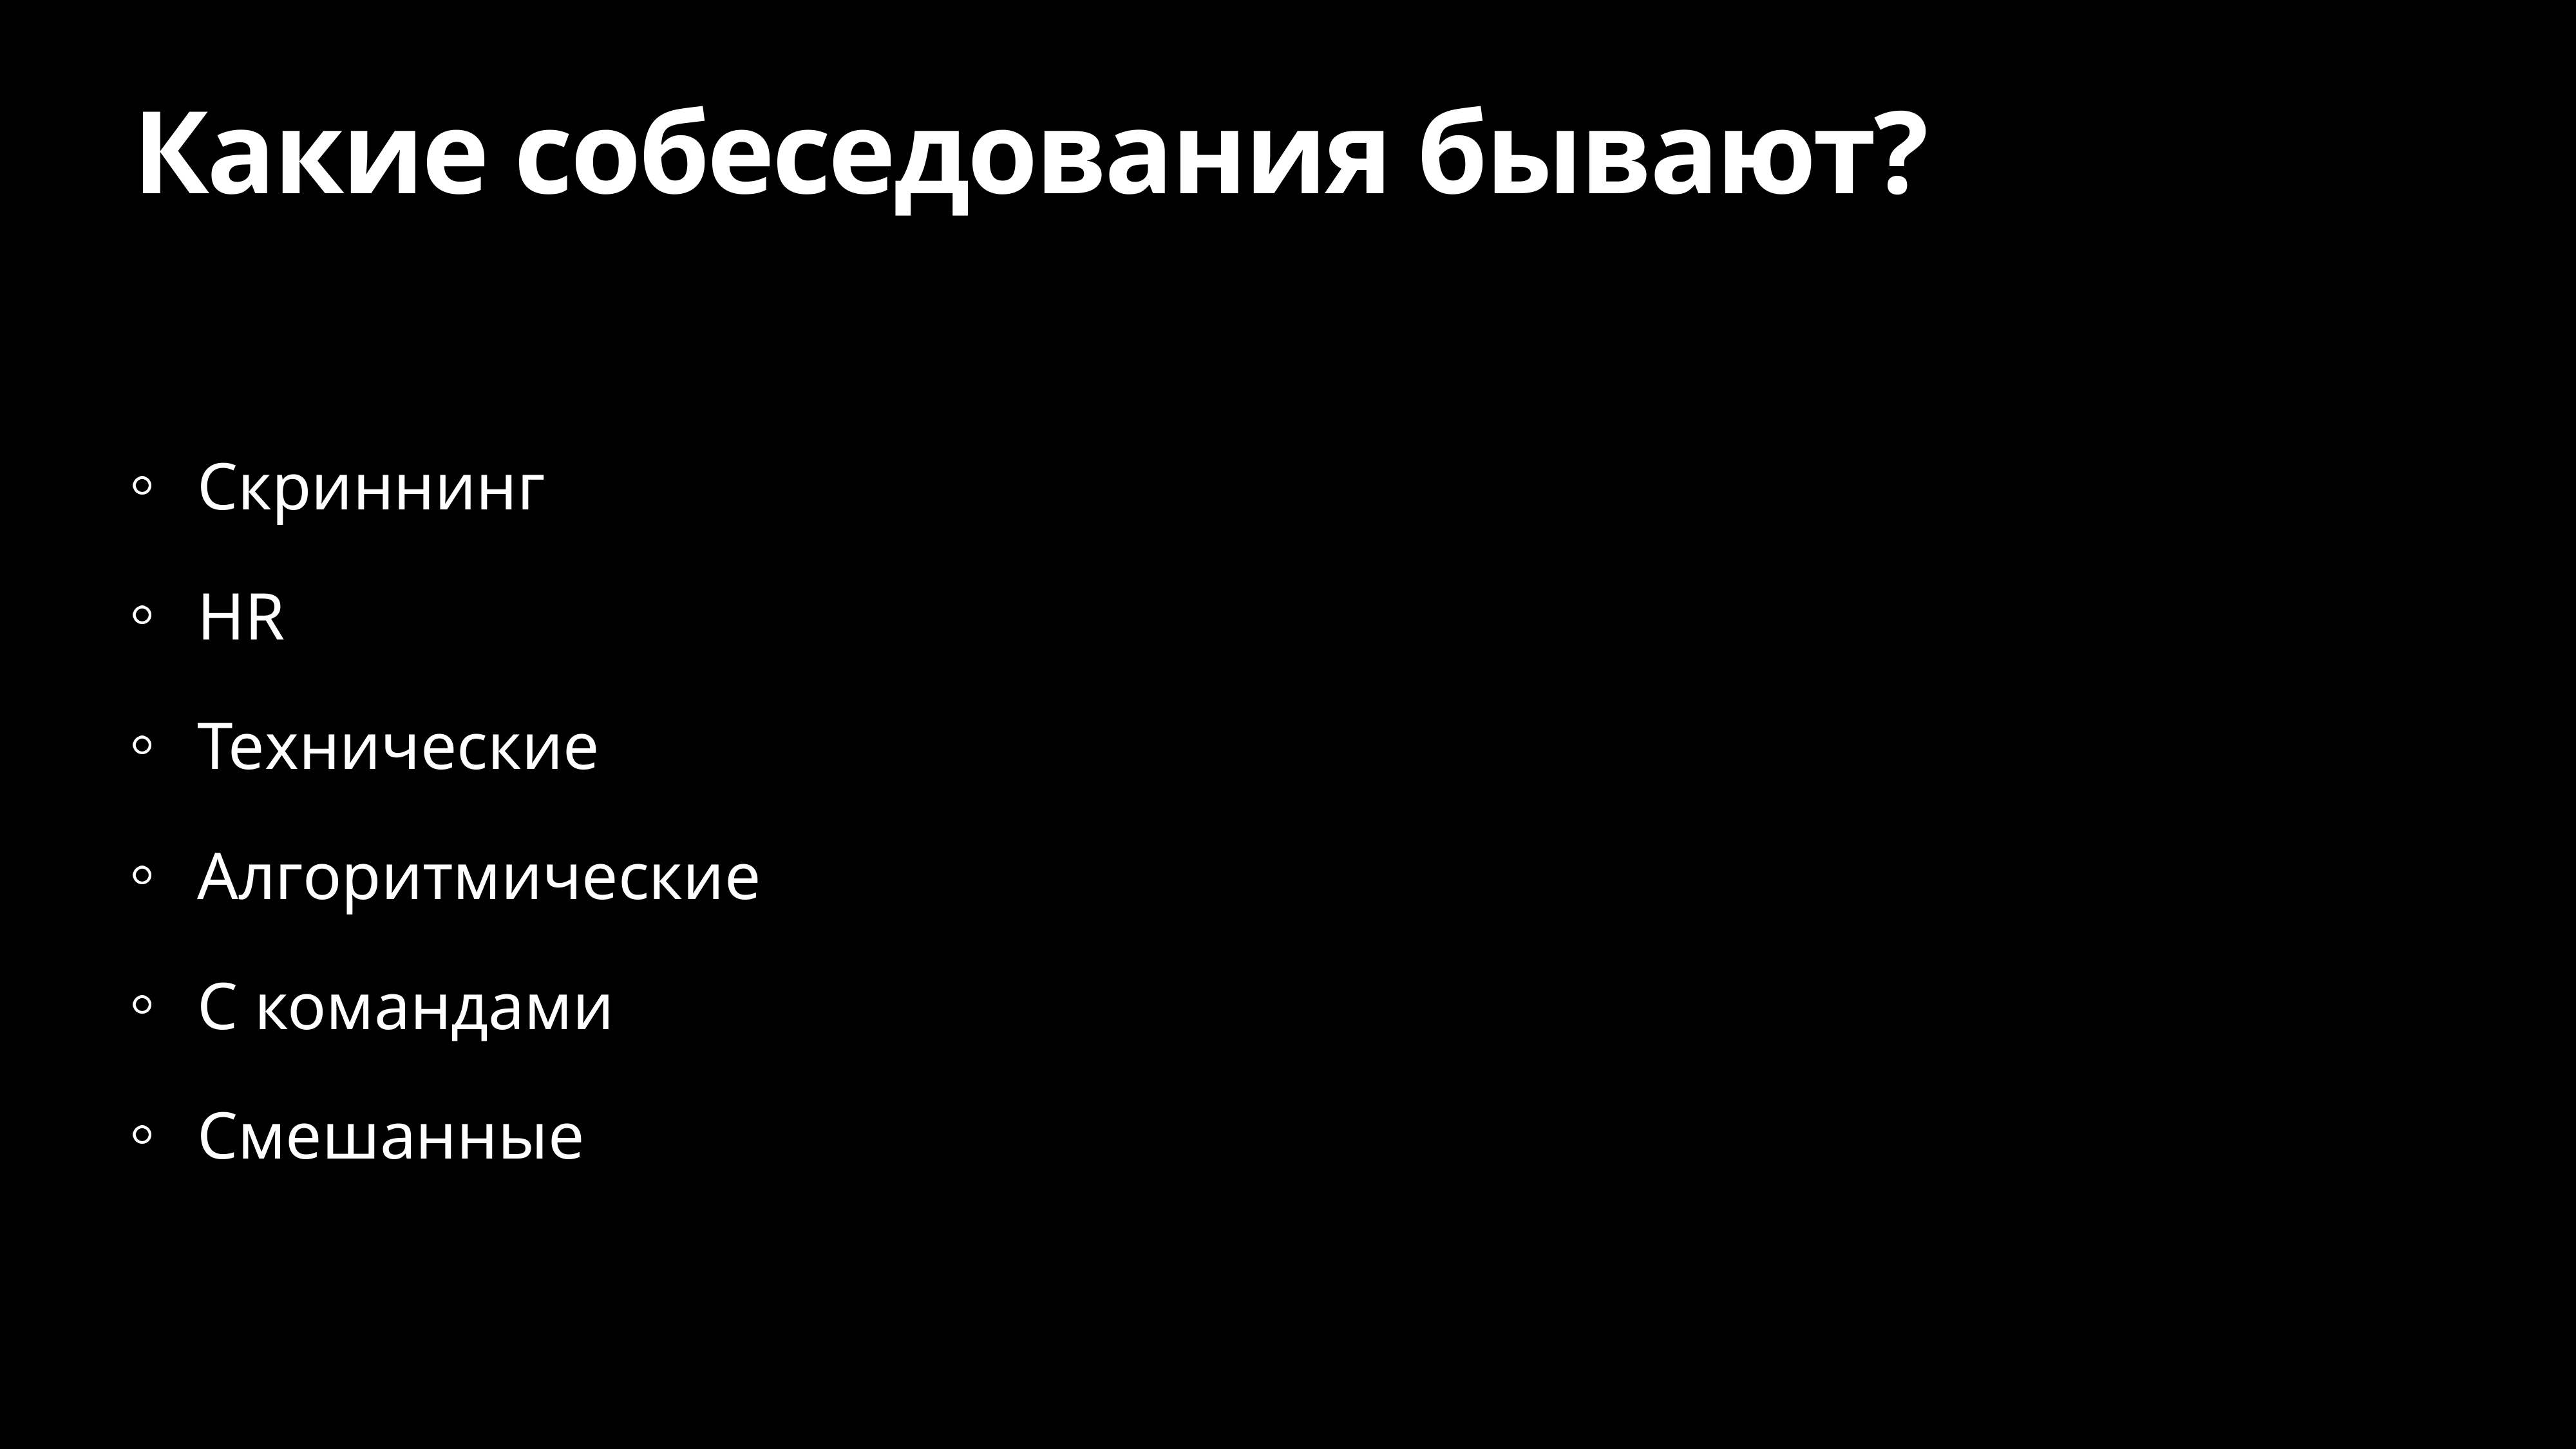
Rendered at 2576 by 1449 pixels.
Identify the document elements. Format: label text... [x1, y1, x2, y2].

picture [133, 866, 151, 884]
list Скриннинг HR Технические Алгоритмические С командами Смешанные [127, 448, 2449, 1321]
picture [133, 1125, 151, 1144]
picture [133, 476, 151, 495]
title Какие собеседования бывают? [127, 100, 2449, 252]
picture [133, 605, 151, 624]
picture [133, 735, 151, 754]
picture [133, 995, 151, 1014]
